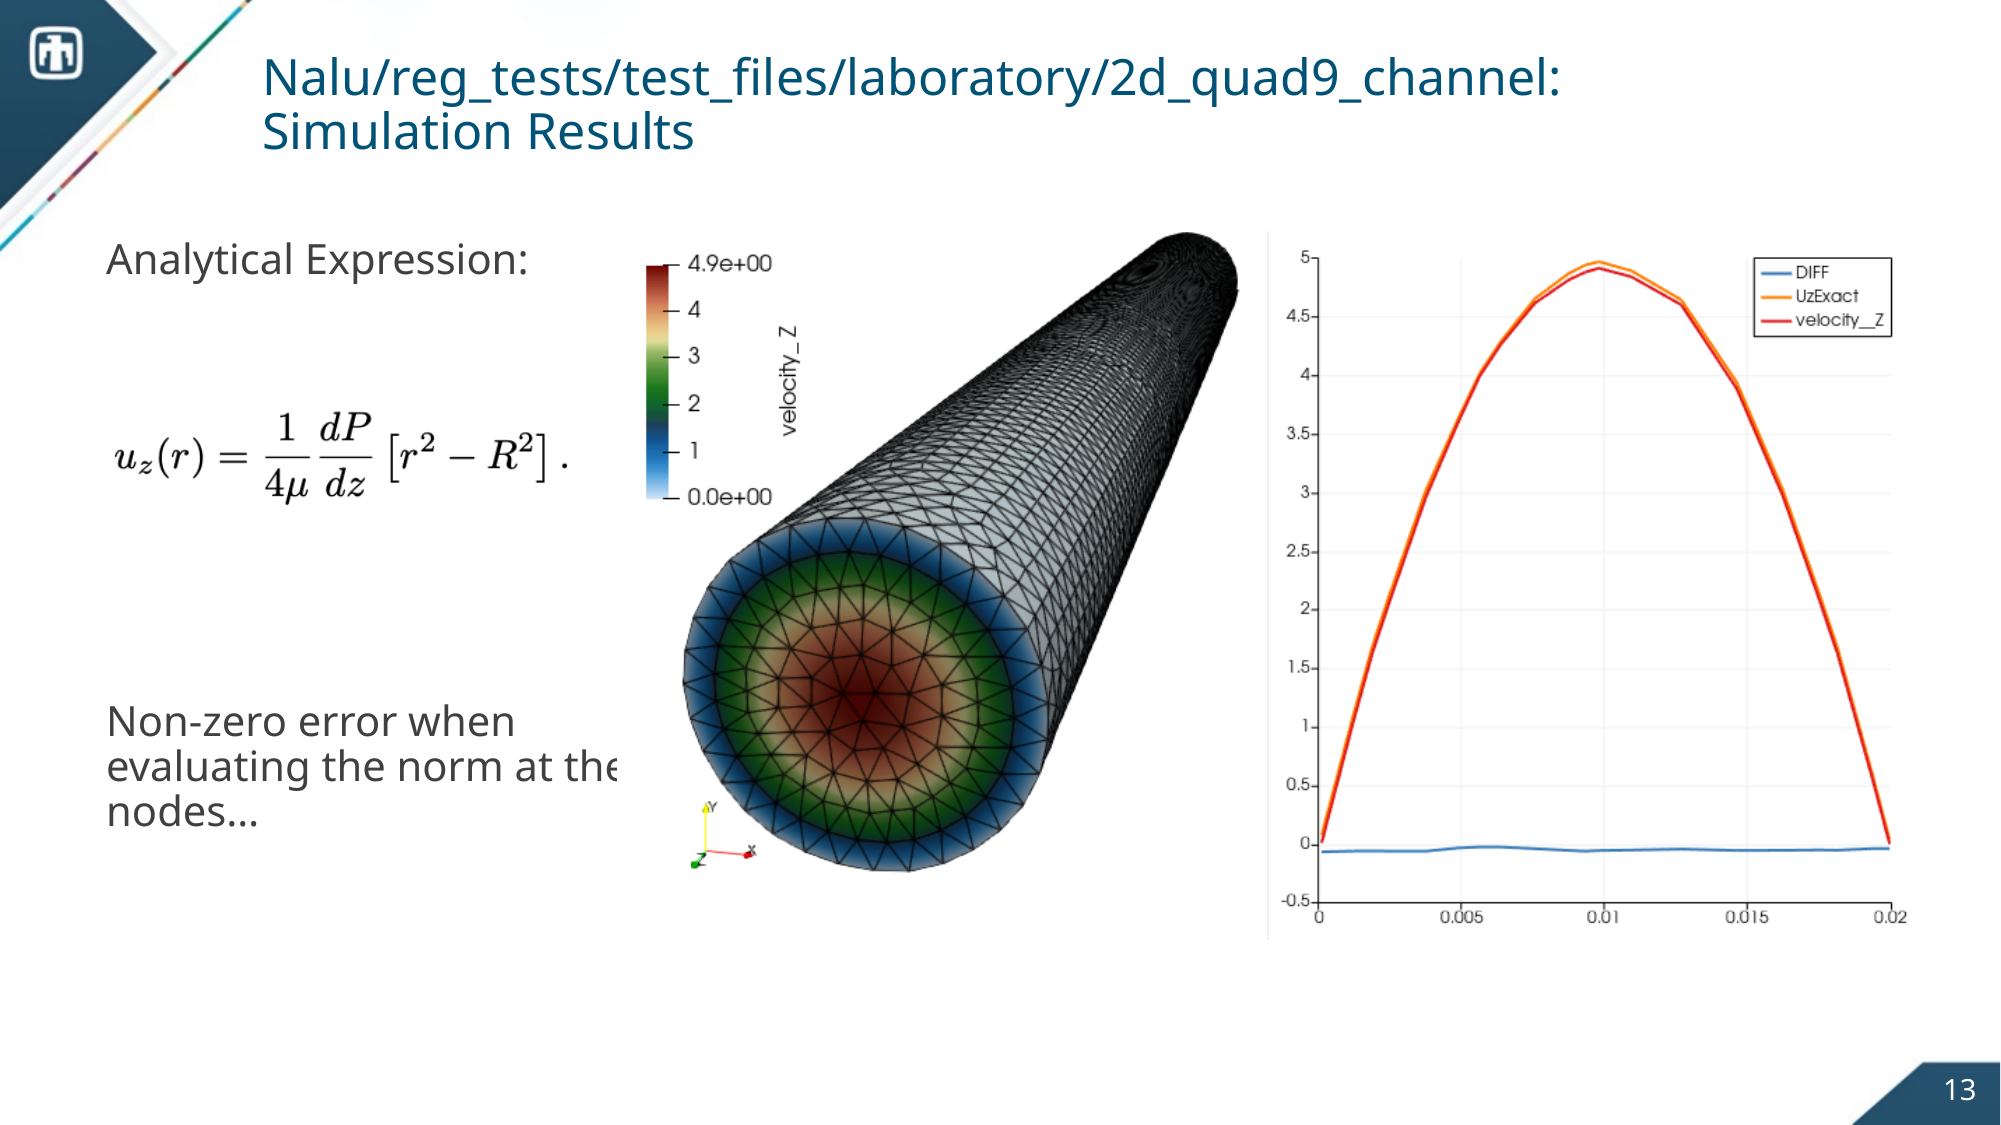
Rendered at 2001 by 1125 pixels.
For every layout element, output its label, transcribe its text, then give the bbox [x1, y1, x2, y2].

list Analytical Expression: Non-zero error when evaluating the norm at the nodes… [106, 517, 641, 988]
title Nalu/reg_tests/test_files/laboratory/2d_quad9_channel: Simulation Results [262, 42, 1919, 170]
picture [0, 0, 2001, 1125]
slide_number 13 [1919, 1061, 2000, 1122]
list Analytical Expression: Non-zero error when evaluating the norm at the nodes… [106, 231, 617, 377]
